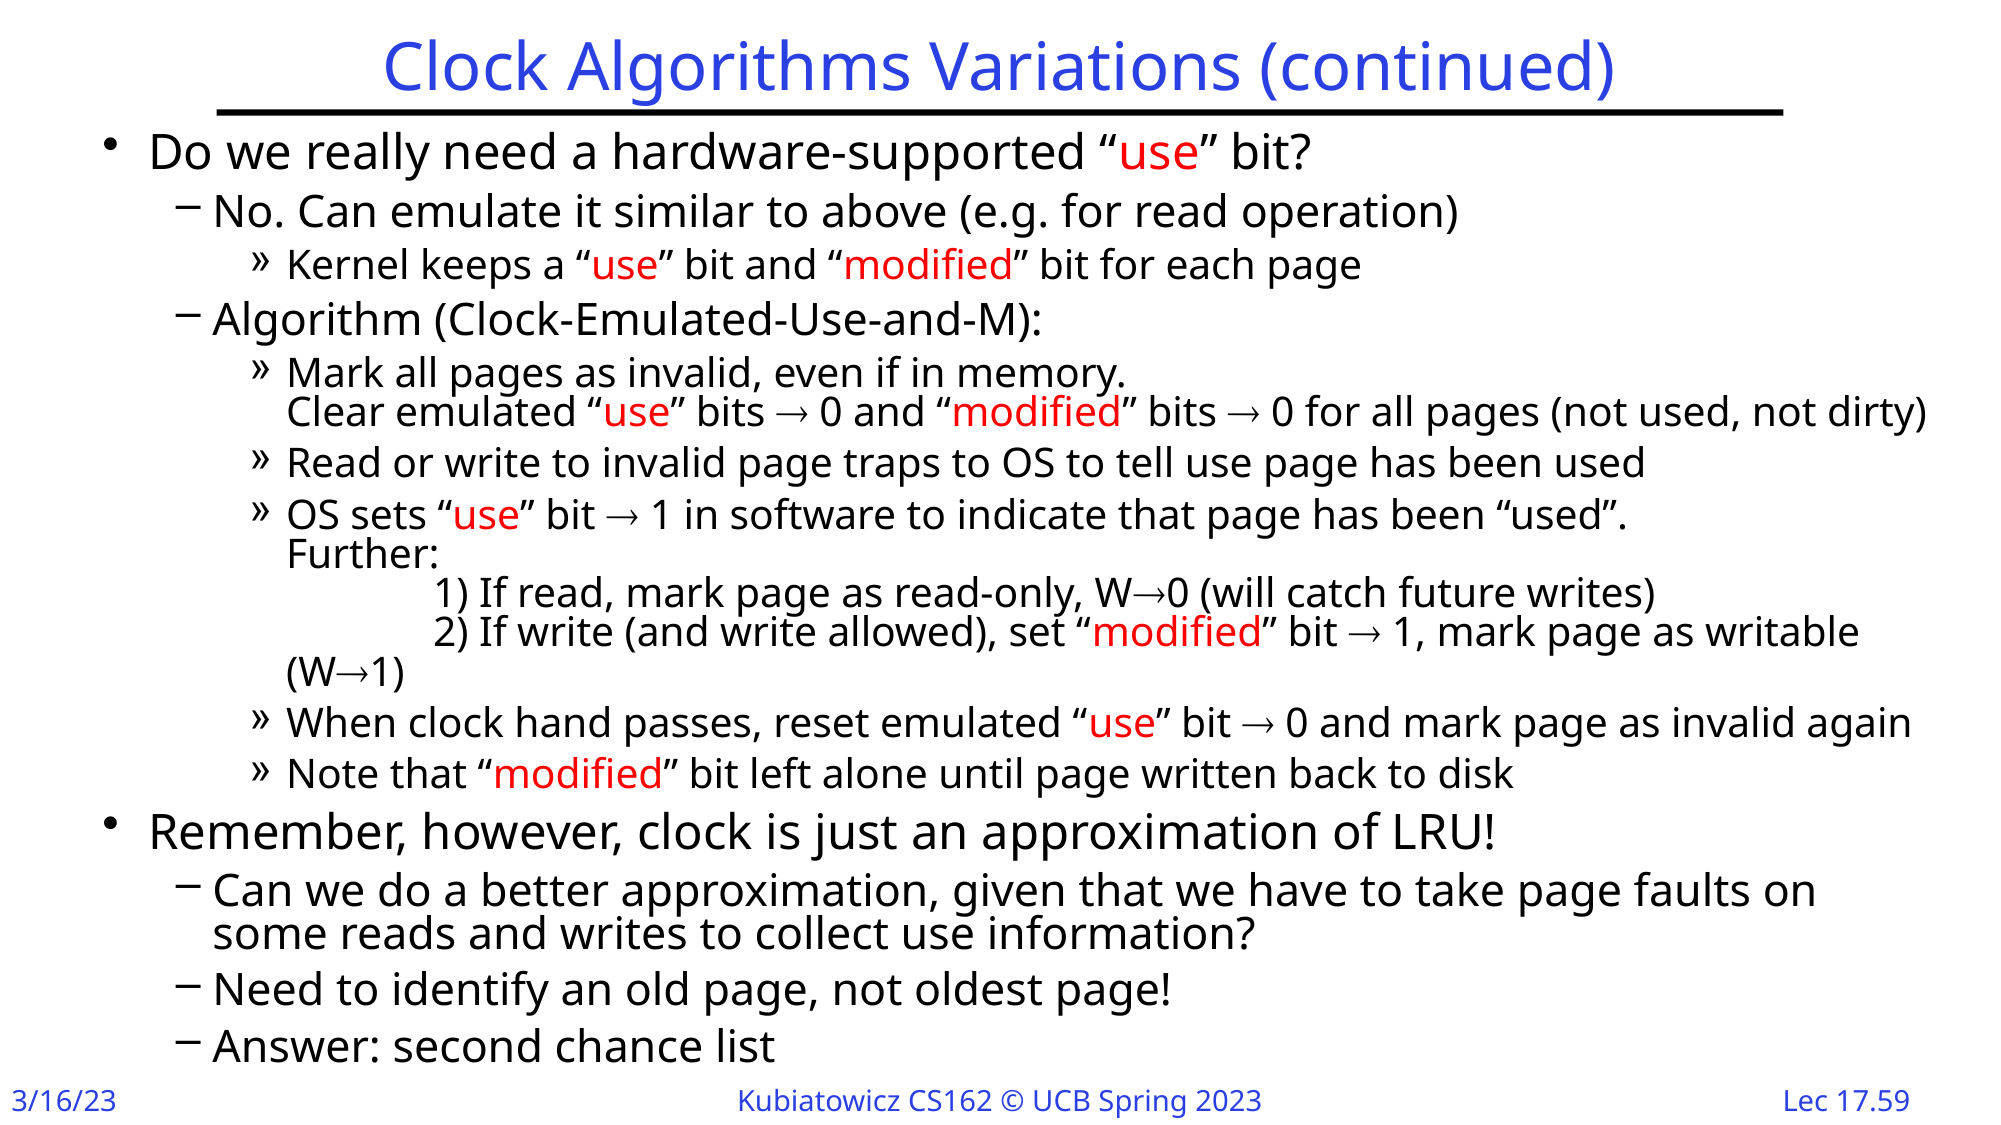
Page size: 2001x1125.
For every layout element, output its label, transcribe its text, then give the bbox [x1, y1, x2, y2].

list Do we really need a hardware-supported “use” bit? No. Can emulate it similar to above (e.g. for read operation) Kernel keeps a “use” bit and “modified” bit for each page Algorithm (Clock-Emulated-Use-and-M): Mark all pages as invalid, even if in memory. Clear emulated “use” bits  0 and “modified” bits  0 for all pages (not used, not dirty) Read or write to invalid page traps to OS to tell use page has been used OS sets “use” bit  1 in software to indicate that page has been “used”. Further: 1) If read, mark page as read-only, W0 (will catch future writes) 2) If write (and write allowed), set “modified” bit  1, mark page as writable (W1) When clock hand passes, reset emulated “use” bit  0 and mark page as invalid again Note that “modified” bit left alone until page written back to disk Remember, however, clock is just an approximation of LRU! Can we do a better approximation, given that we have to take page faults on some reads and writes to collect use information? Need to identify an old page, not oldest page! Answer: second chance list [87, 125, 1950, 1113]
title Clock Algorithms Variations (continued) [216, 24, 1784, 113]
